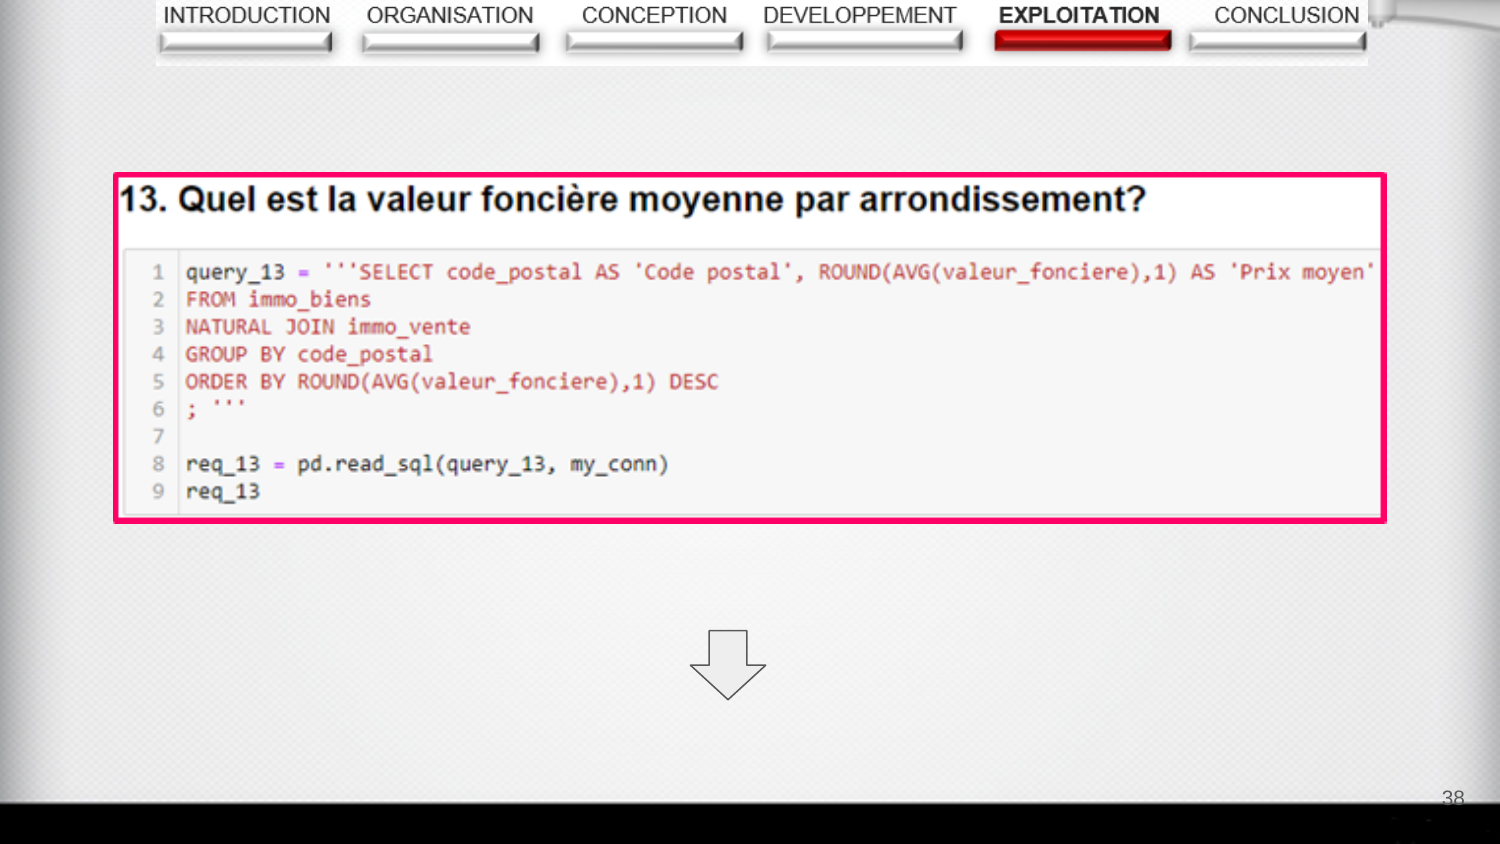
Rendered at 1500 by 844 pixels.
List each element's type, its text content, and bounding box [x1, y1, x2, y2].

slide_number ‹#› [1389, 764, 1480, 830]
text_box [690, 630, 766, 700]
picture [0, 0, 1500, 844]
